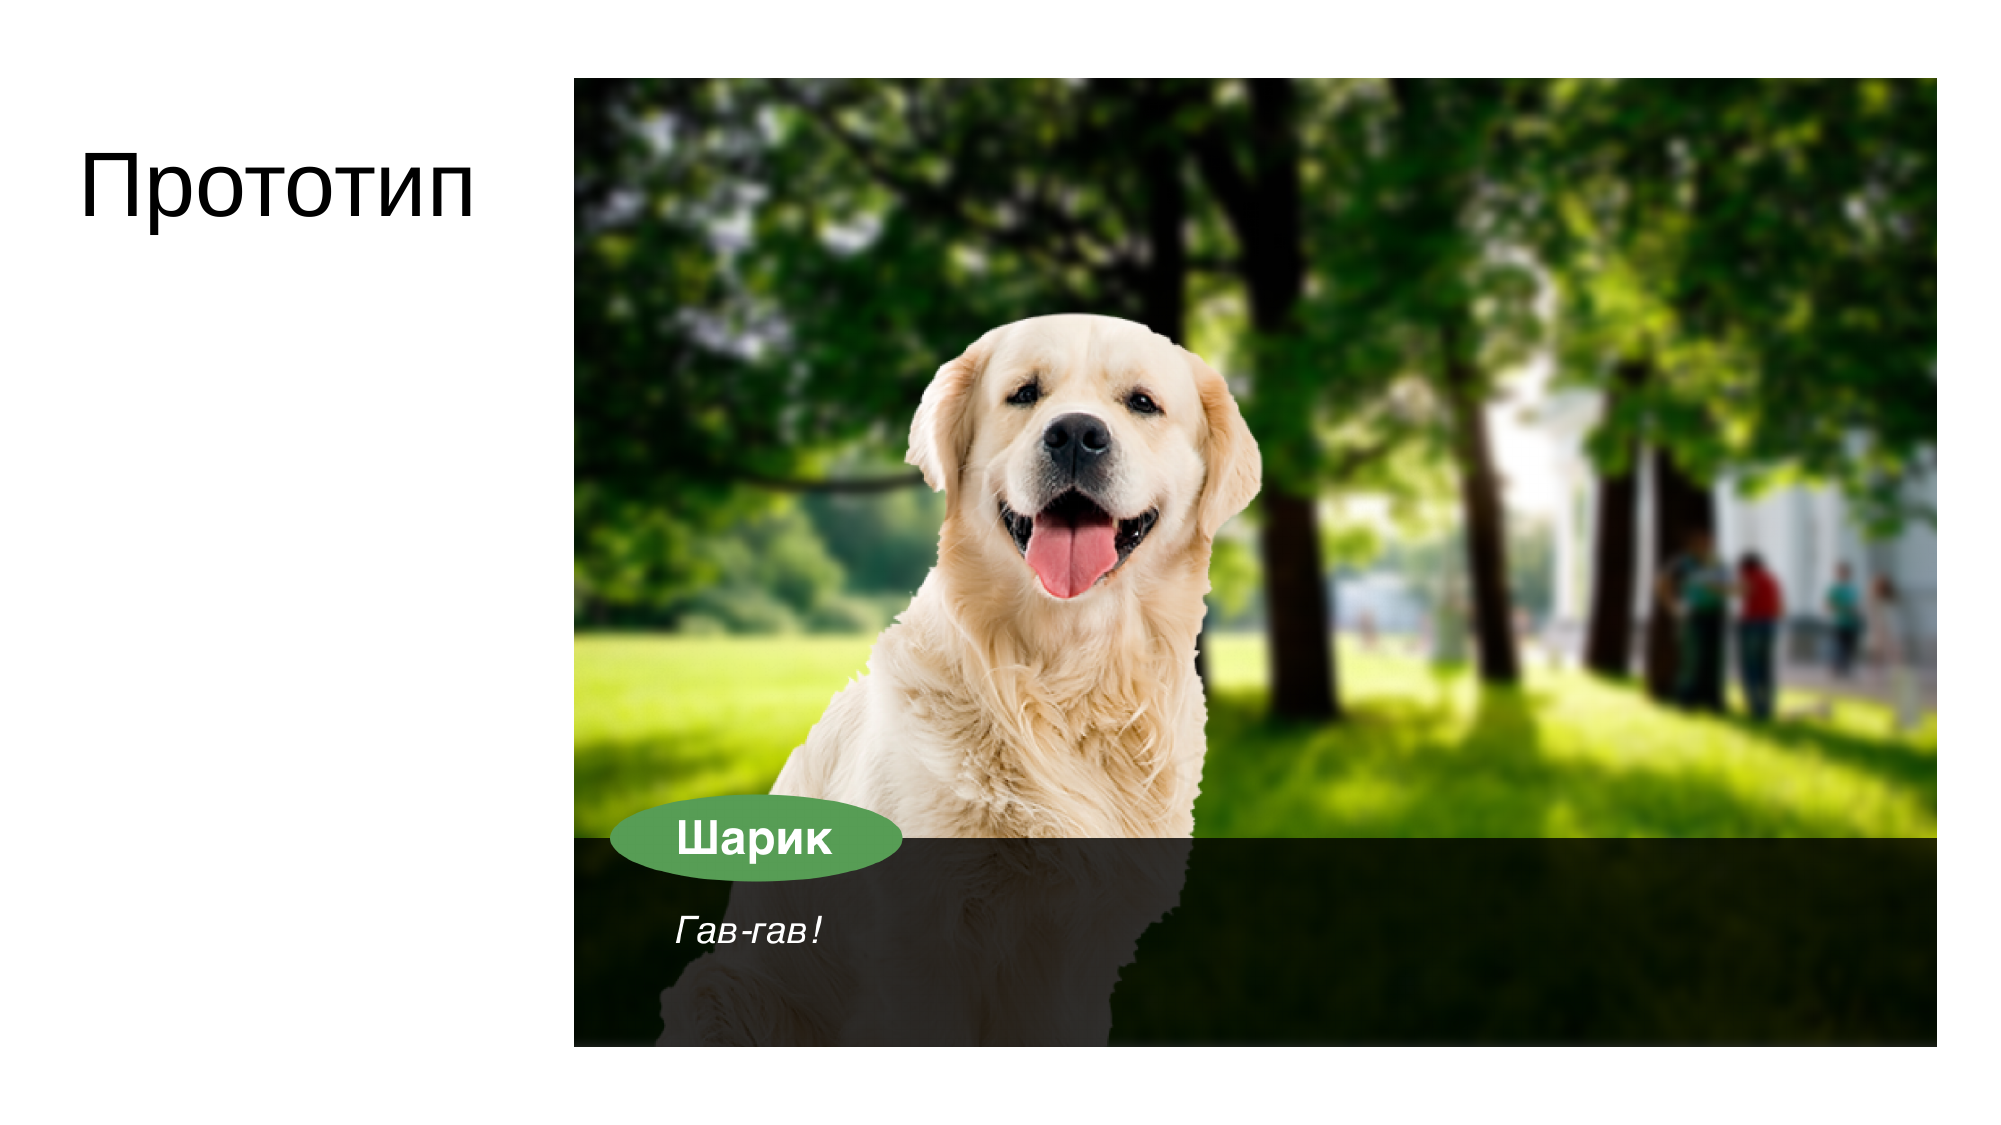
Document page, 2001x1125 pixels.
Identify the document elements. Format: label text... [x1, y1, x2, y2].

title Прототип [63, 78, 574, 296]
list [574, 78, 1937, 1047]
